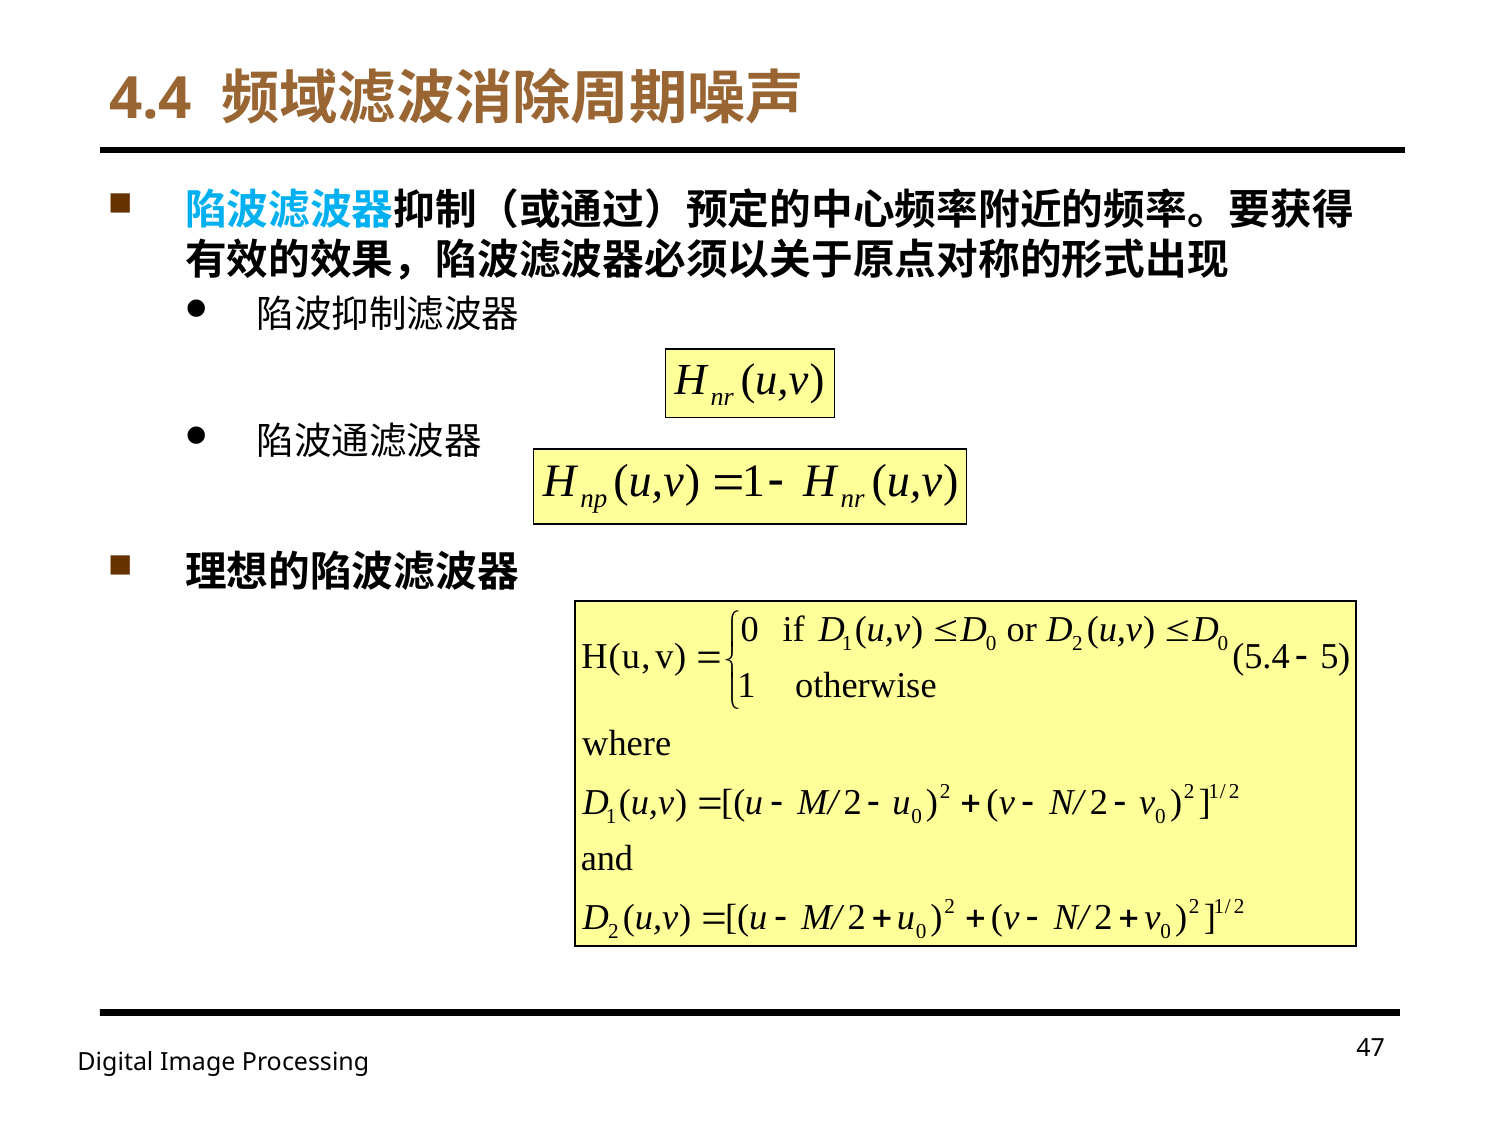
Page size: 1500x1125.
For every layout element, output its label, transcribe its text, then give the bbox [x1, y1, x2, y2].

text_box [666, 349, 834, 417]
slide_number 47 [1074, 1024, 1400, 1103]
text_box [534, 449, 966, 524]
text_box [575, 601, 1356, 946]
title 4.4 频域滤波消除周期噪声 [94, 50, 1407, 138]
slide_number Digital Image Processing [62, 1037, 488, 1116]
list 陷波滤波器抑制（或通过）预定的中心频率附近的频率。要获得有效的效果，陷波滤波器必须以关于原点对称的形式出现 陷波抑制滤波器 陷波通滤波器 理想的陷波滤波器 [92, 174, 1406, 988]
